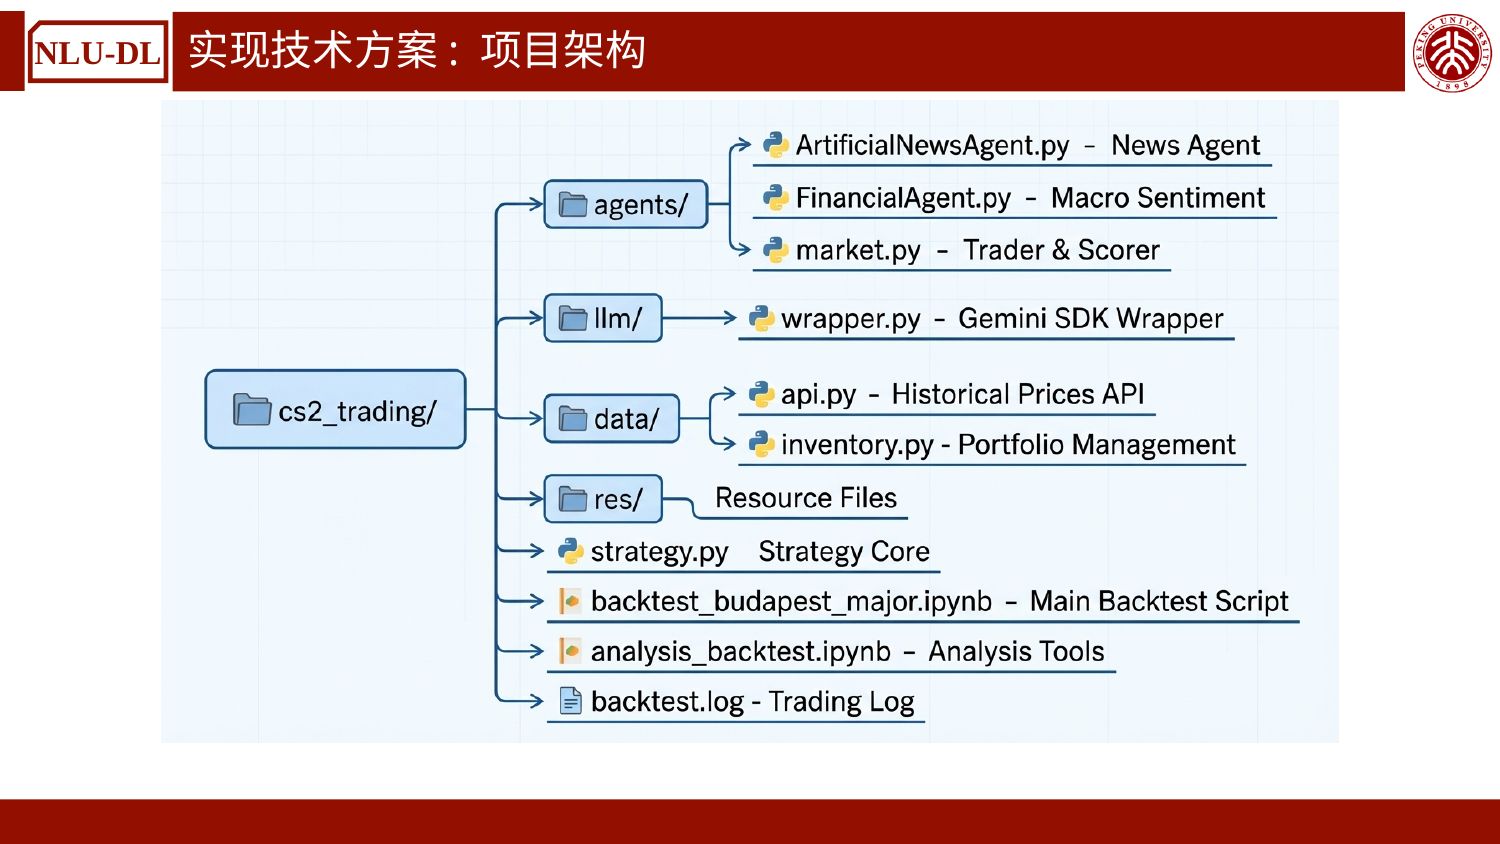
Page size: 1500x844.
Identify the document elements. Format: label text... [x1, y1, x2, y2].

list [161, 100, 1339, 743]
picture [1405, 12, 1499, 94]
title 实现技术方案: 项目架构 [172, 11, 1373, 92]
